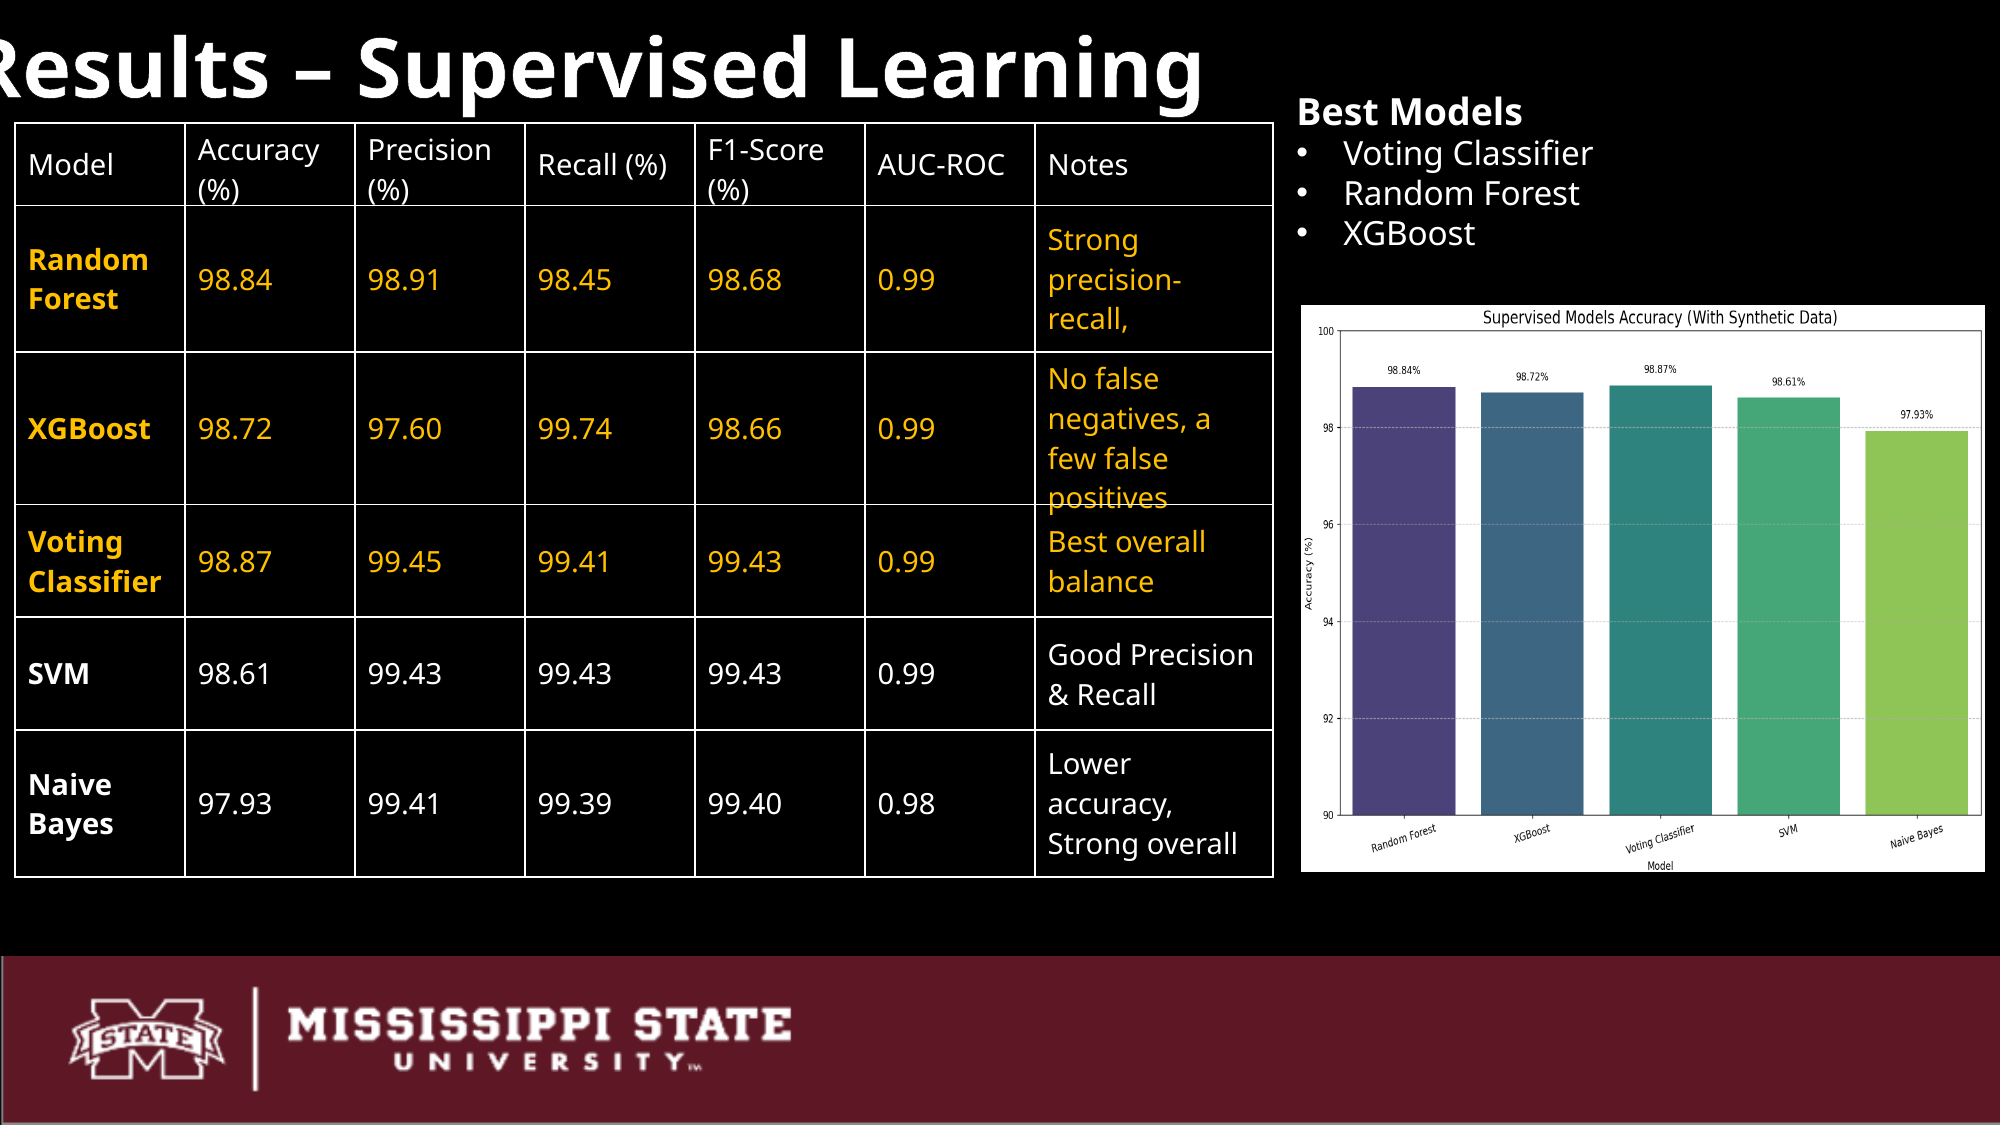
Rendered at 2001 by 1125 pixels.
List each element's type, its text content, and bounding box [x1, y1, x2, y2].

table_cell 98.66 [696, 353, 864, 504]
picture [0, 955, 2000, 1125]
table_cell 0.99 [866, 353, 1034, 504]
table_cell SVM [16, 618, 184, 729]
table_cell No false negatives, a few false positives [1036, 353, 1272, 504]
table_cell Best overall balance [1036, 505, 1272, 616]
table_cell 98.72 [186, 353, 354, 504]
table_cell 99.43 [356, 618, 524, 729]
table_cell Strong precision-recall, [1036, 206, 1272, 351]
table_cell Good Precision & Recall [1036, 618, 1272, 729]
table_cell XGBoost [16, 353, 184, 504]
table_cell 99.39 [526, 731, 694, 876]
table_cell 99.41 [526, 505, 694, 616]
table_cell 99.41 [356, 731, 524, 876]
table_cell 0.99 [866, 206, 1034, 351]
table_cell 97.60 [356, 353, 524, 504]
table_header Accuracy (%) [186, 124, 354, 205]
table_cell 99.43 [526, 618, 694, 729]
table_cell Lower accuracy, Strong overall [1036, 731, 1272, 876]
table_cell 98.61 [186, 618, 354, 729]
table_cell 99.74 [526, 353, 694, 504]
table_cell 98.87 [186, 505, 354, 616]
table_cell 99.45 [356, 505, 524, 616]
table_header AUC-ROC [866, 124, 1034, 205]
table_header Recall (%) [526, 124, 694, 205]
text_box Best Models Voting Classifier Random Forest XGBoost [1281, 80, 1609, 260]
table_cell 99.43 [696, 618, 864, 729]
table_header Precision (%) [356, 124, 524, 205]
table_header Model [16, 124, 184, 205]
table_cell 0.98 [866, 731, 1034, 876]
table_header Notes [1036, 124, 1272, 205]
text_box Results – Supervised Learning [0, 6, 1222, 122]
table_cell Voting Classifier [16, 505, 184, 616]
table_cell 0.99 [866, 618, 1034, 729]
table_cell 99.43 [696, 505, 864, 616]
table_cell 98.68 [696, 206, 864, 351]
table_cell Naive Bayes [16, 731, 184, 876]
picture [1300, 305, 1986, 872]
table_cell 97.93 [186, 731, 354, 876]
table_header F1-Score (%) [696, 124, 864, 205]
table_cell 0.99 [866, 505, 1034, 616]
table_cell 98.45 [526, 206, 694, 351]
table_cell 98.91 [356, 206, 524, 351]
table_cell Random Forest [16, 206, 184, 351]
table_cell 98.84 [186, 206, 354, 351]
table_cell 99.40 [696, 731, 864, 876]
